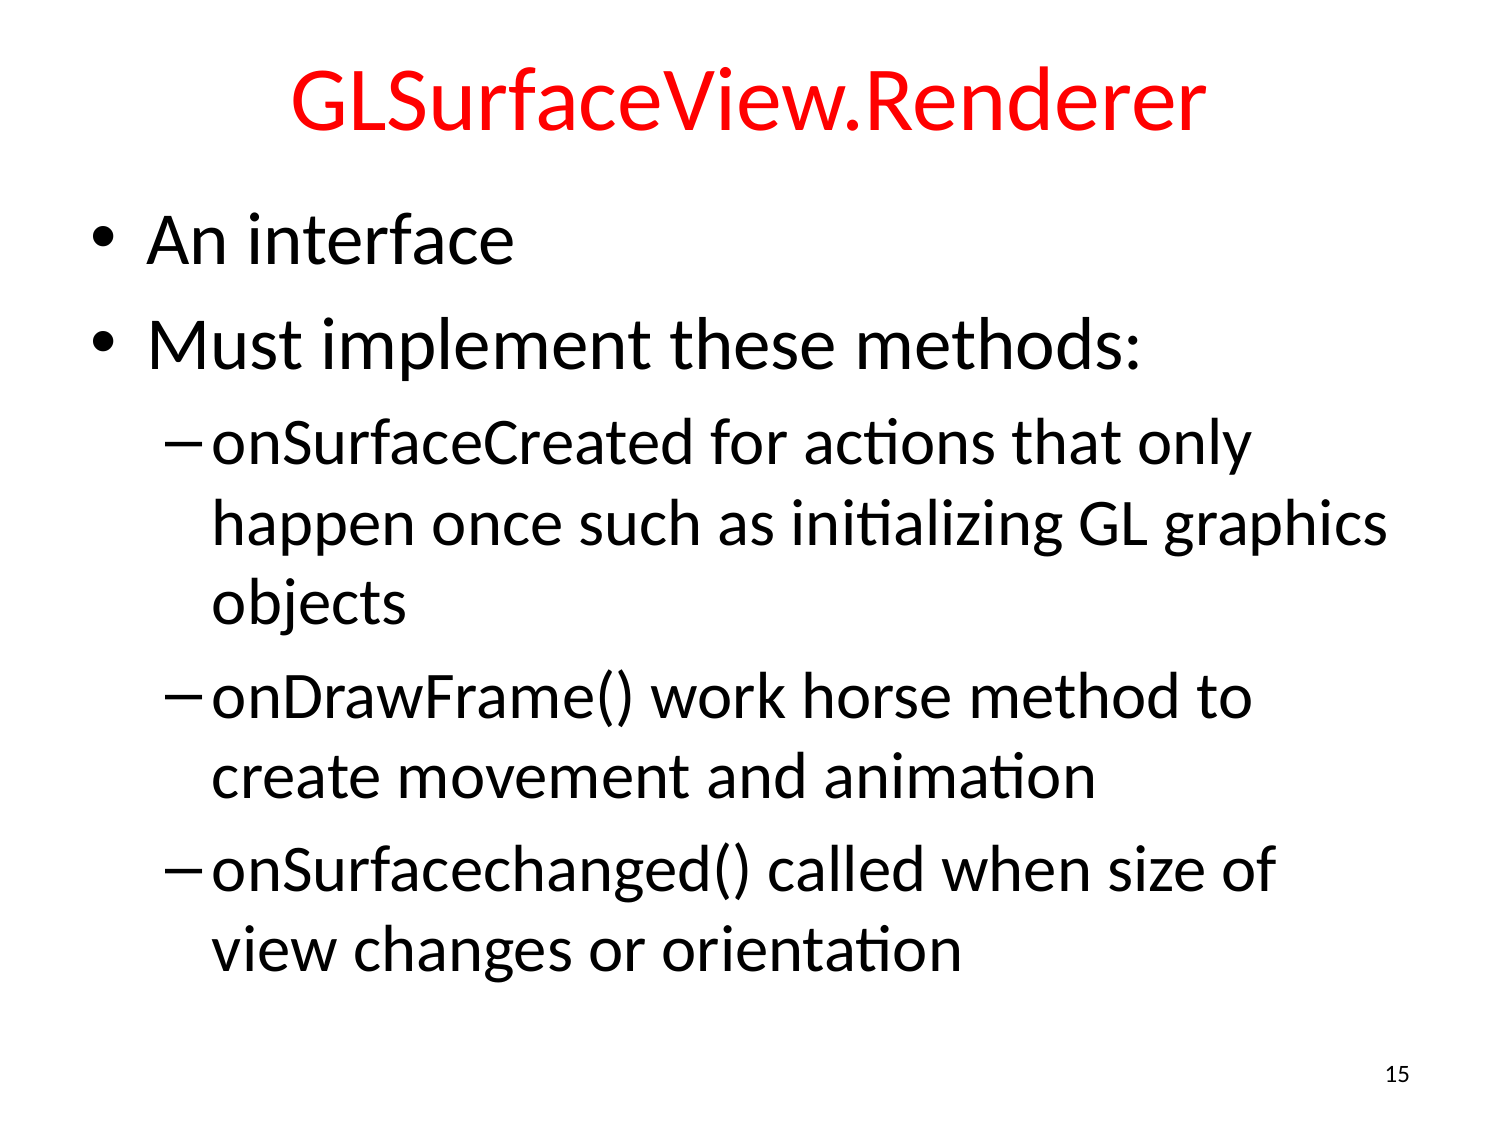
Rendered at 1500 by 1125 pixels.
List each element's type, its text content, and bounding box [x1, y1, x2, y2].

list An interface Must implement these methods: onSurfaceCreated for actions that only happen once such as initializing GL graphics objects onDrawFrame() work horse method to create movement and animation onSurfacechanged() called when size of view changes or orientation [75, 182, 1425, 1038]
slide_number 15 [1074, 1042, 1425, 1103]
title GLSurfaceView.Renderer [75, 0, 1425, 182]
